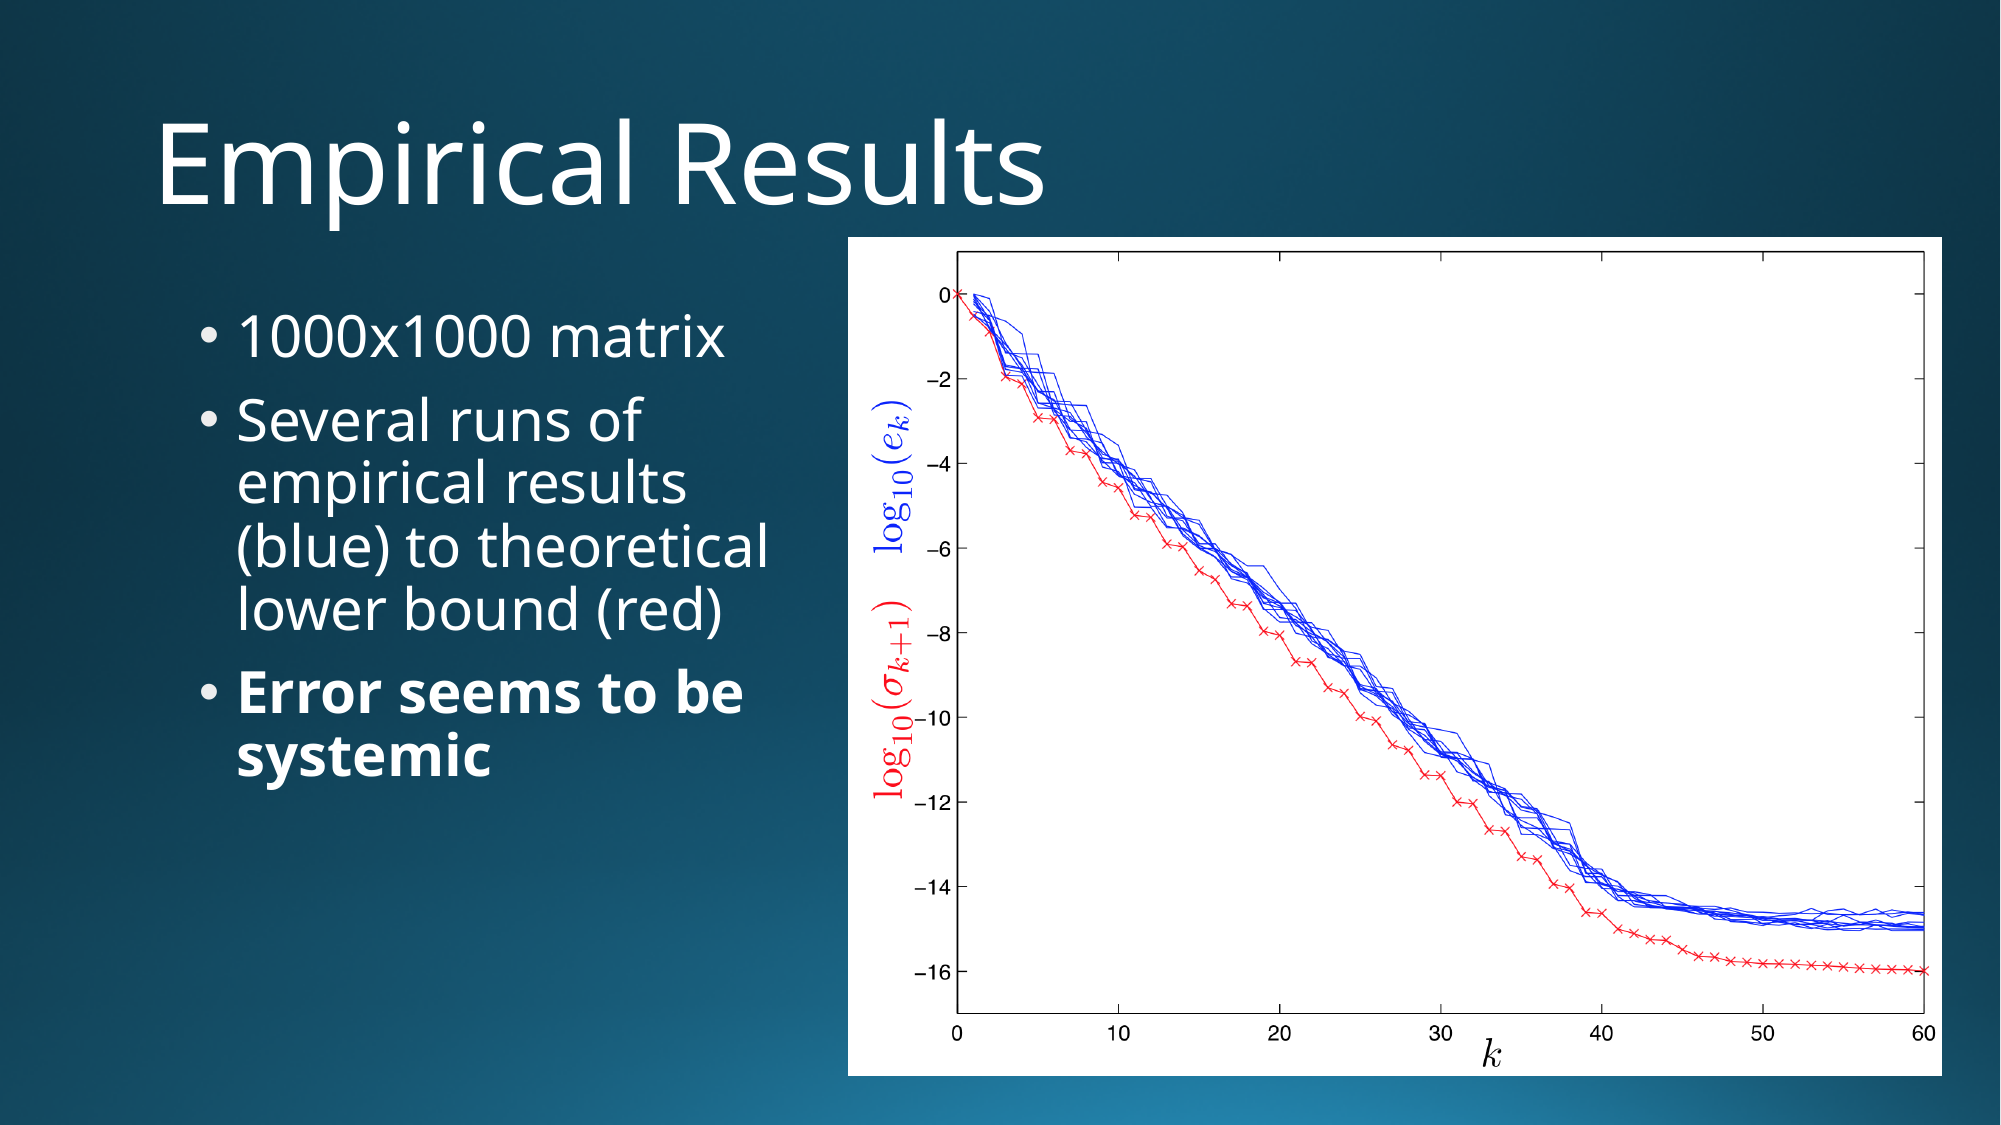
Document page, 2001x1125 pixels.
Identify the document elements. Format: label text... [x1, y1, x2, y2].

picture [0, 0, 2001, 1125]
title Empirical Results [137, 59, 1863, 278]
list 1000x1000 matrix Several runs of empirical results (blue) to theoretical lower bound (red) Error seems to be systemic [183, 299, 848, 1014]
